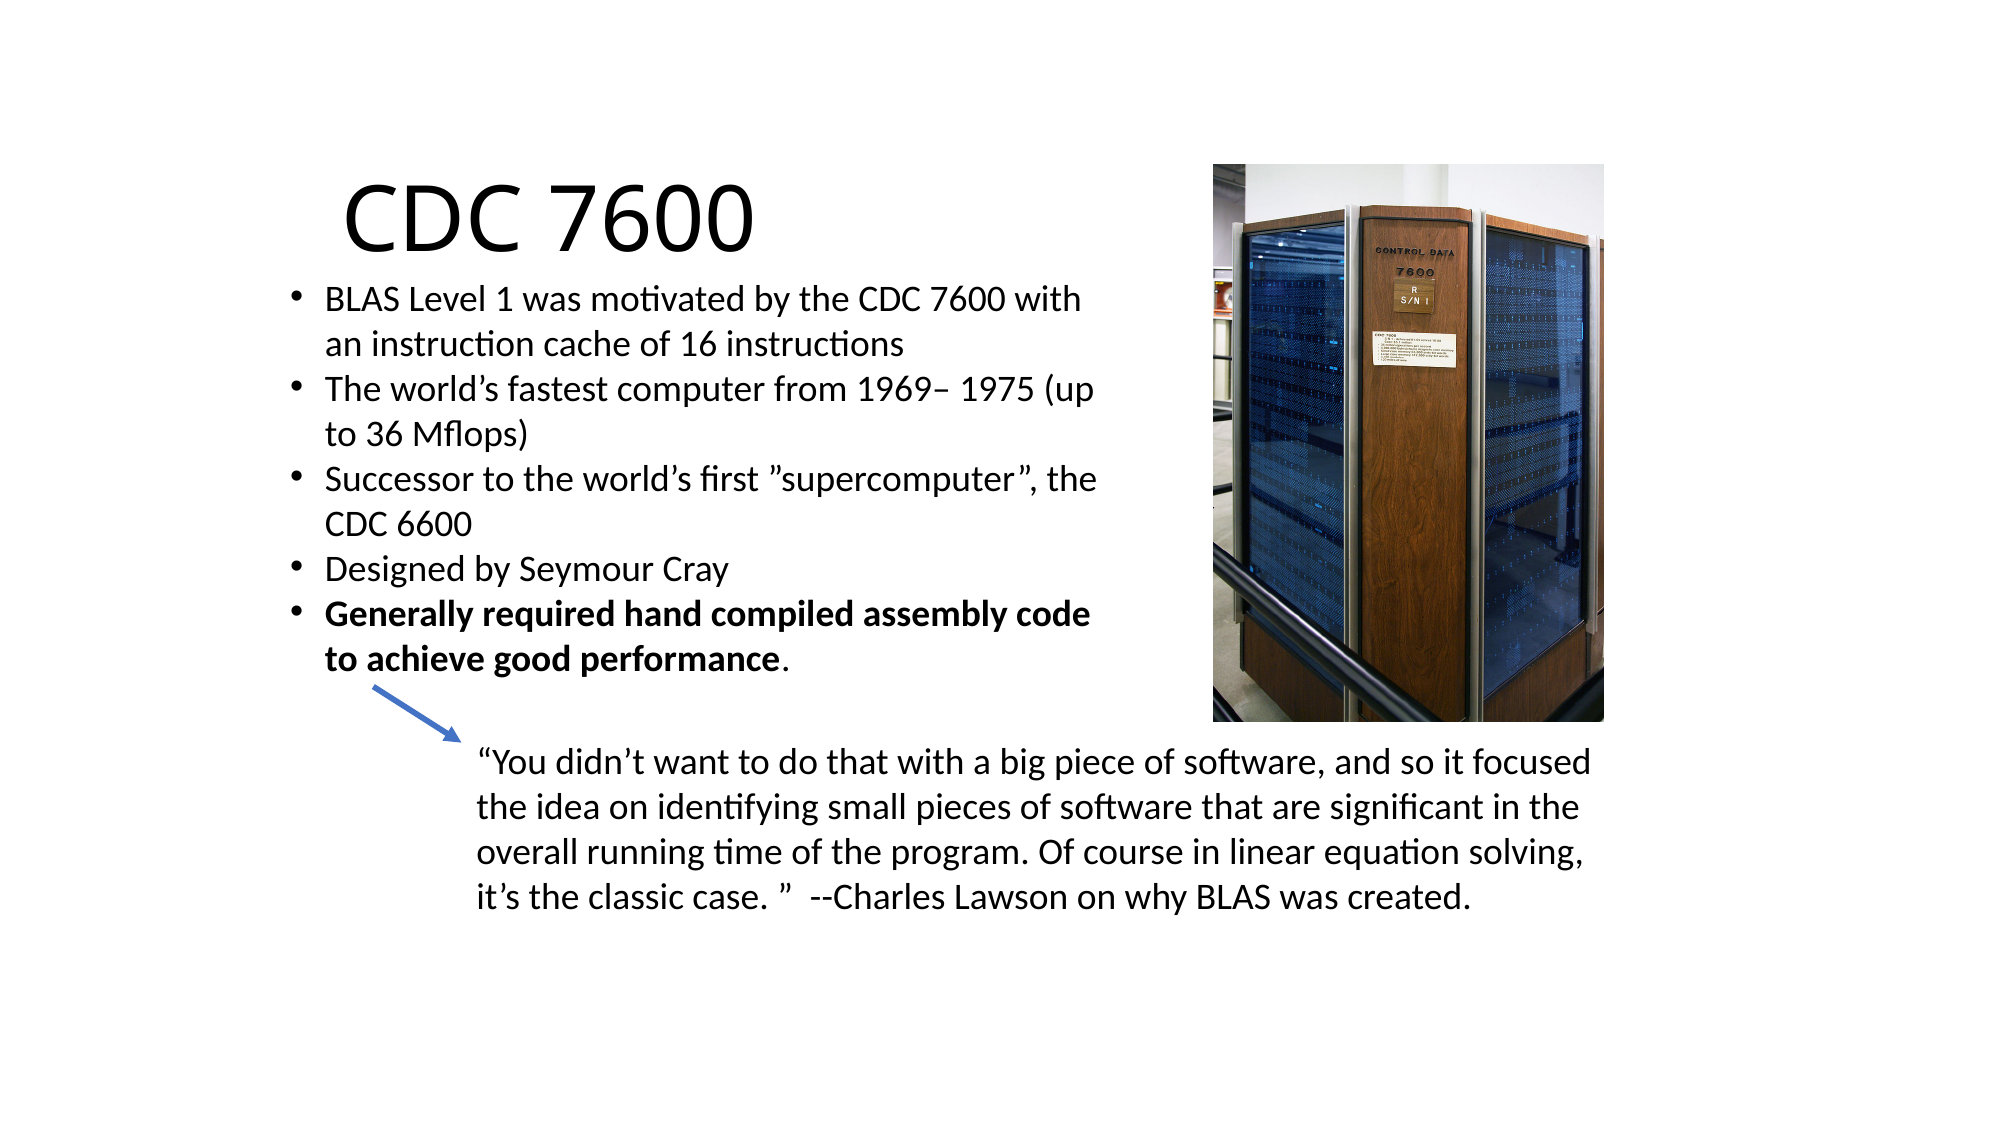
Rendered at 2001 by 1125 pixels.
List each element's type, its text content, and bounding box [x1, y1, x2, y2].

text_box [373, 686, 462, 743]
text_box “You didn’t want to do that with a big piece of software, and so it focused the idea on identifying small pieces of software that are significant in the overall running time of the program. Of course in linear equation solving, it’s the classic case. ” --Charles Lawson on why BLAS was created. [461, 650, 1634, 992]
text_box BLAS Level 1 was motivated by the CDC 7600 with an instruction cache of 16 instructions The world’s fastest computer from 1969– 1975 (up to 36 Mflops) Successor to the world’s first ”supercomputer”, the CDC 6600 Designed by Seymour Cray Generally required hand compiled assembly code to achieve good performance. [275, 266, 1125, 686]
picture [1213, 164, 1604, 722]
title CDC 7600 [326, 140, 1620, 304]
